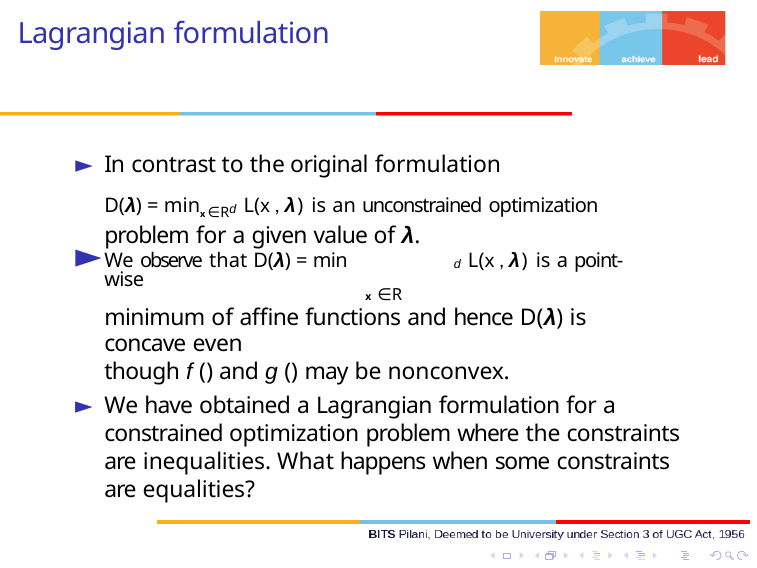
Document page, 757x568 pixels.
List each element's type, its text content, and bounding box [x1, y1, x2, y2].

text_box In contrast to the original formulation D(λ) = minx ∈Rd L(x , λ) is an unconstrained optimization problem for a given value of λ. We observe that D(λ) = min d L(x , λ) is a point-wise x ∈R minimum of affine functions and hence D(λ) is concave even though f () and g () may be nonconvex. We have obtained a Lagrangian formulation for a constrained optimization problem where the constraints are inequalities. What happens when some constraints are equalities? [69, 146, 695, 502]
title Lagrangian formulation [15, 11, 635, 110]
picture [0, 11, 750, 540]
